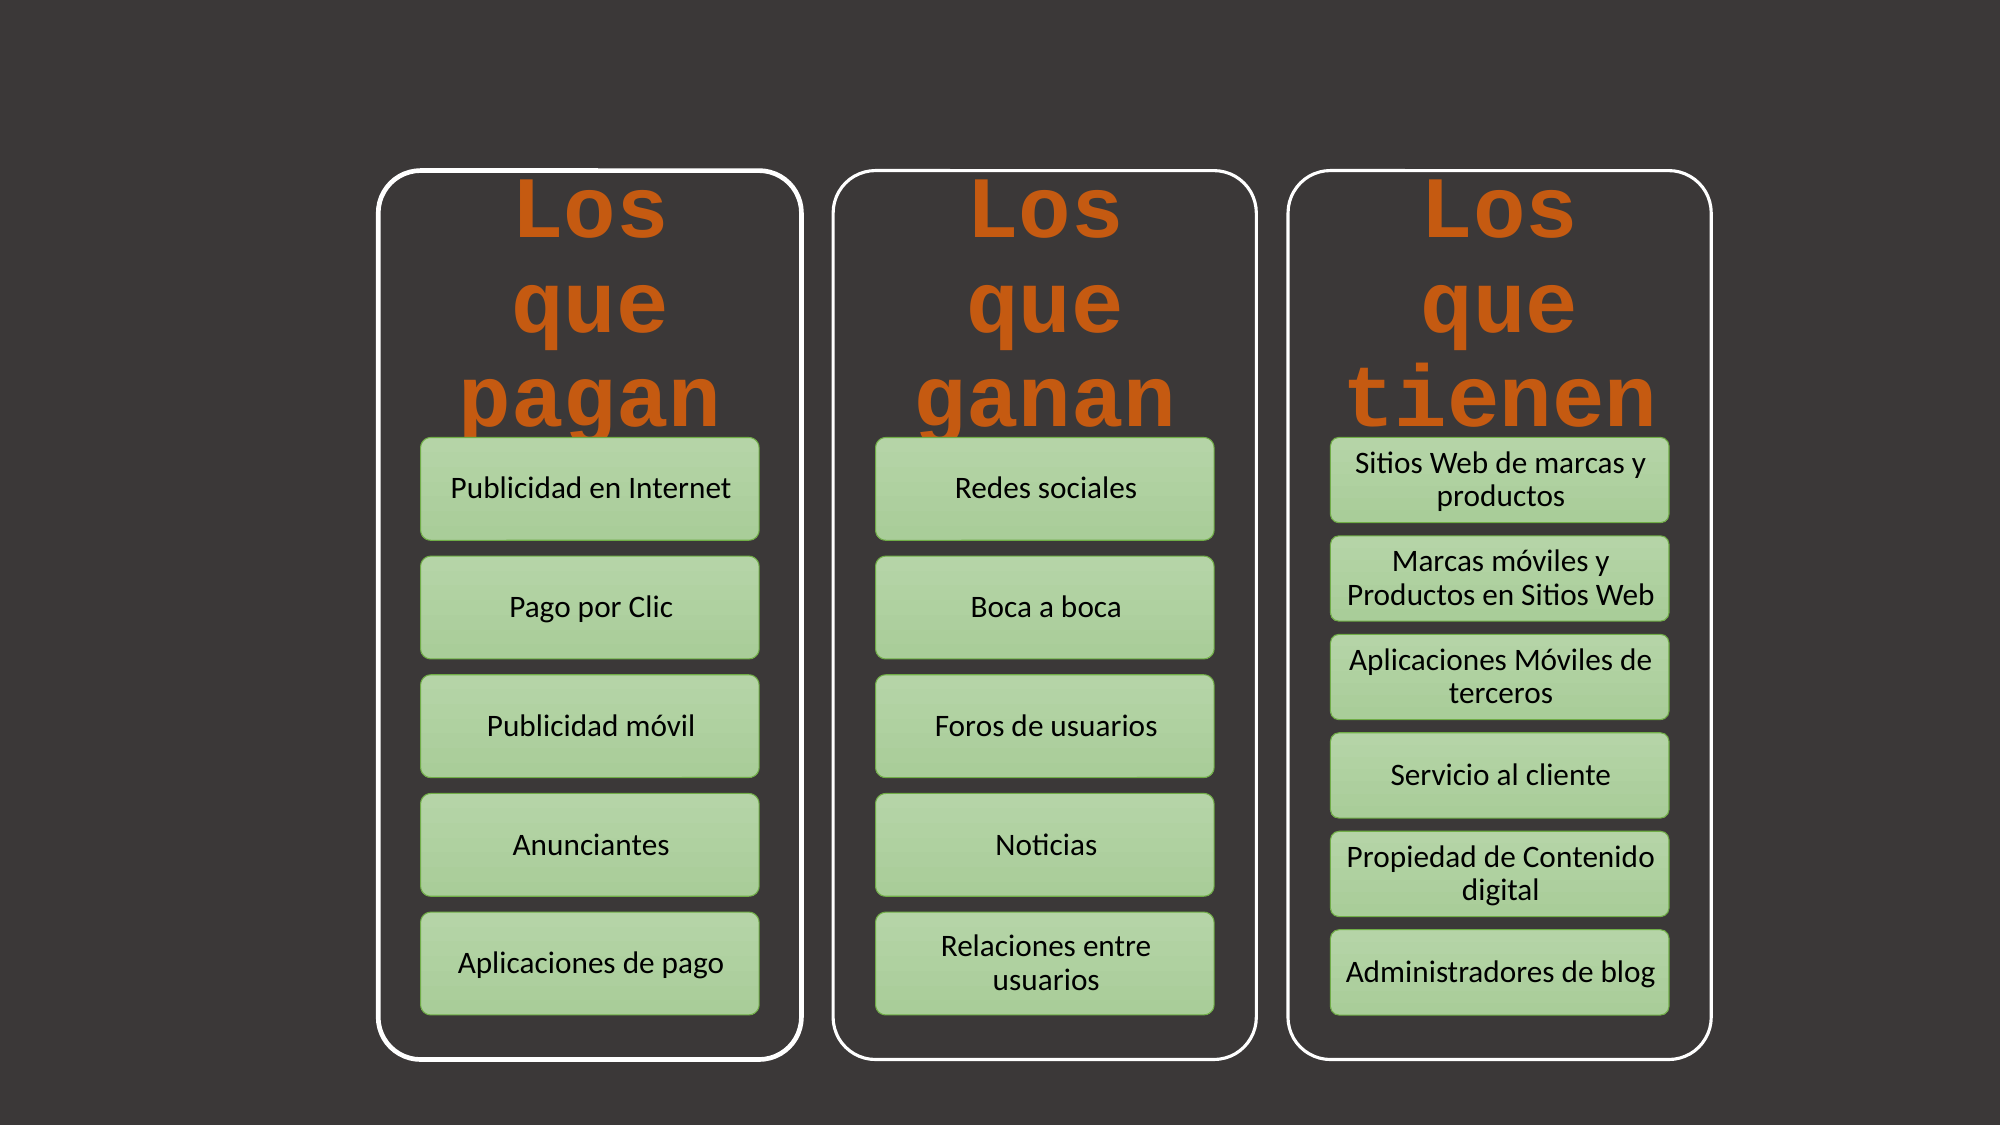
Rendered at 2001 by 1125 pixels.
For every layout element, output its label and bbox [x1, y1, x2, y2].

text_box [378, 170, 1712, 1060]
